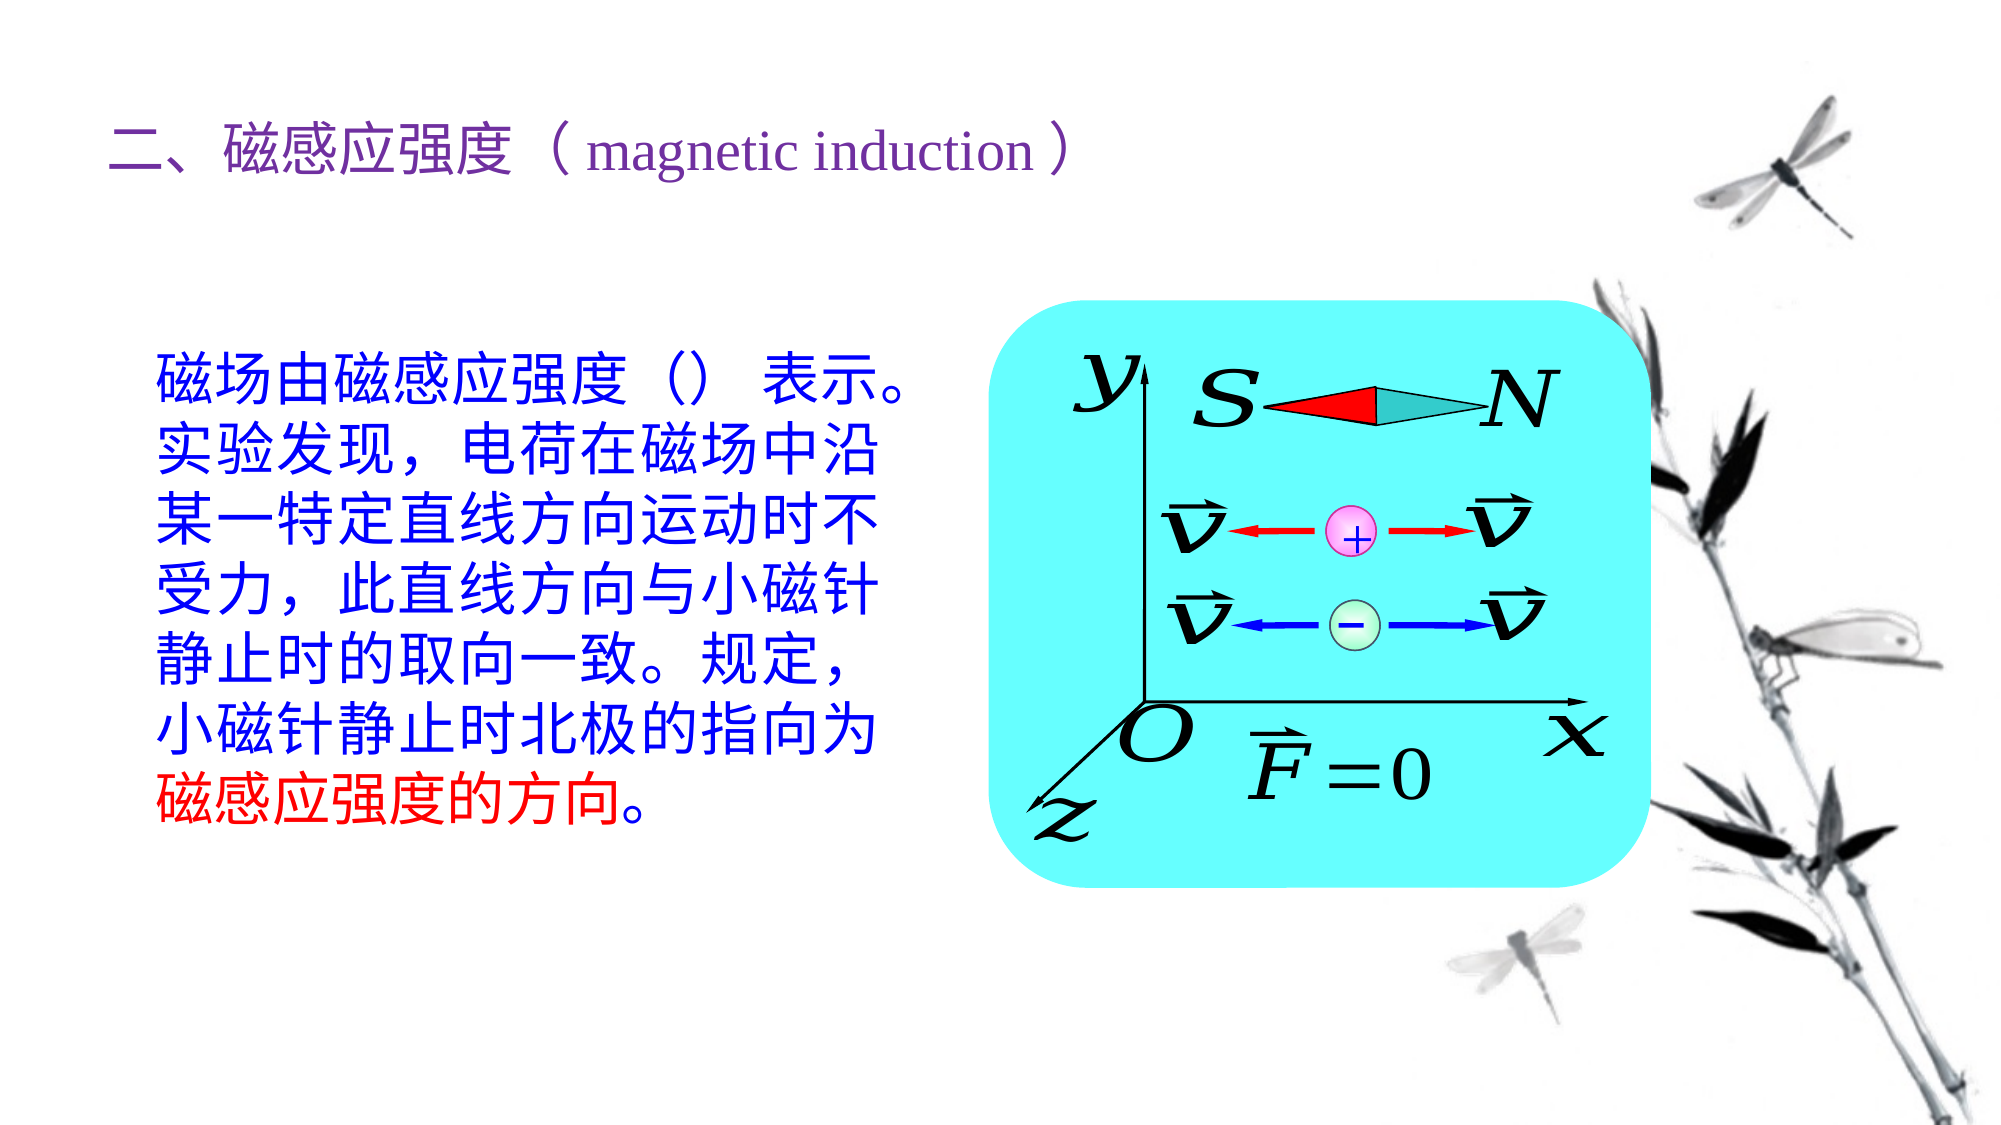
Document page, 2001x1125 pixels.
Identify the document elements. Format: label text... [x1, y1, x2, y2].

picture [1376, 61, 2000, 1125]
text_box 二、磁感应强度（magnetic induction） [91, 104, 1411, 190]
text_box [988, 300, 1651, 888]
